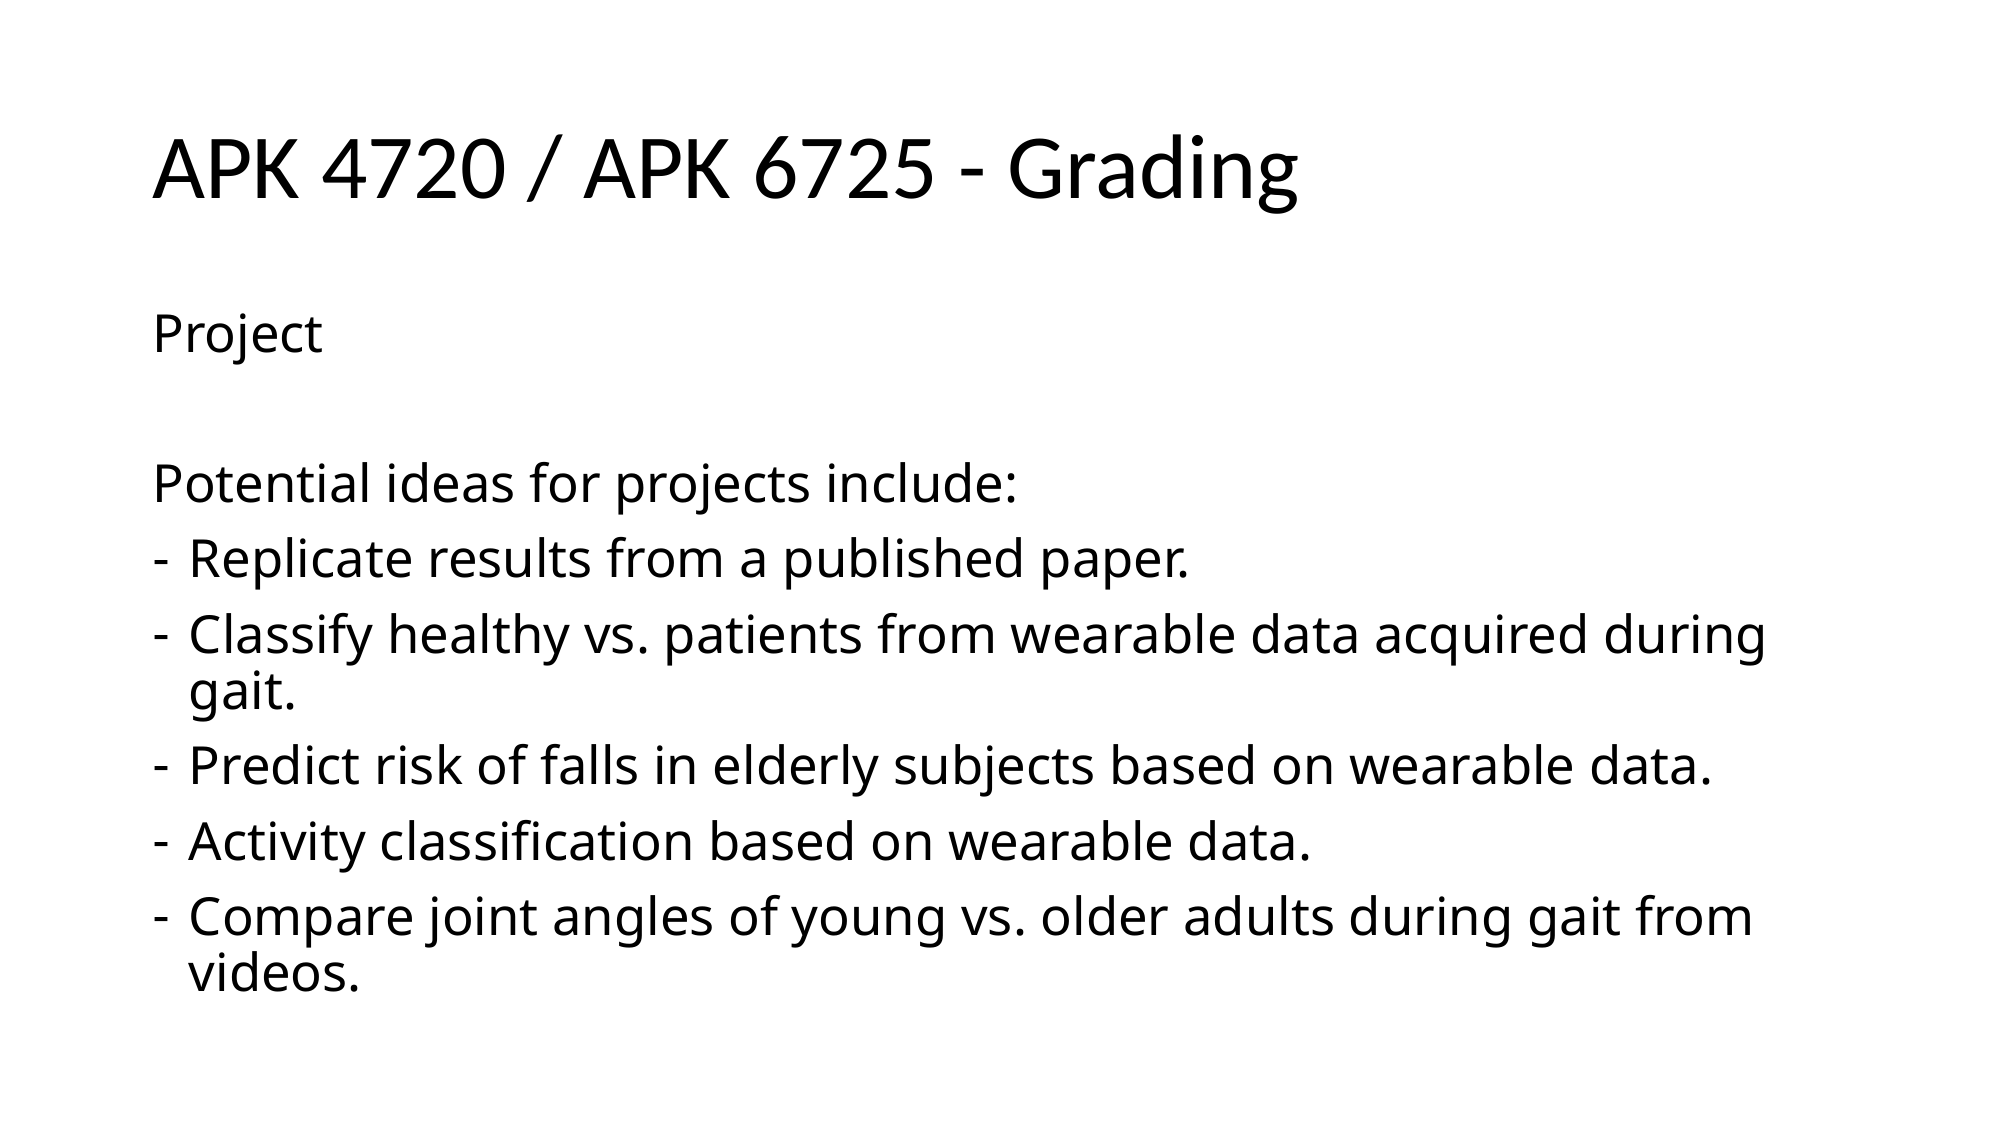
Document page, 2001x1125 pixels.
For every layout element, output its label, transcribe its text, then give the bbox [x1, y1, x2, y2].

list Project Potential ideas for projects include: Replicate results from a published paper. Classify healthy vs. patients from wearable data acquired during gait. Predict risk of falls in elderly subjects based on wearable data. Activity classification based on wearable data. Compare joint angles of young vs. older adults during gait from videos. [137, 299, 1863, 1014]
title APK 4720 / APK 6725 - Grading [137, 59, 1863, 278]
